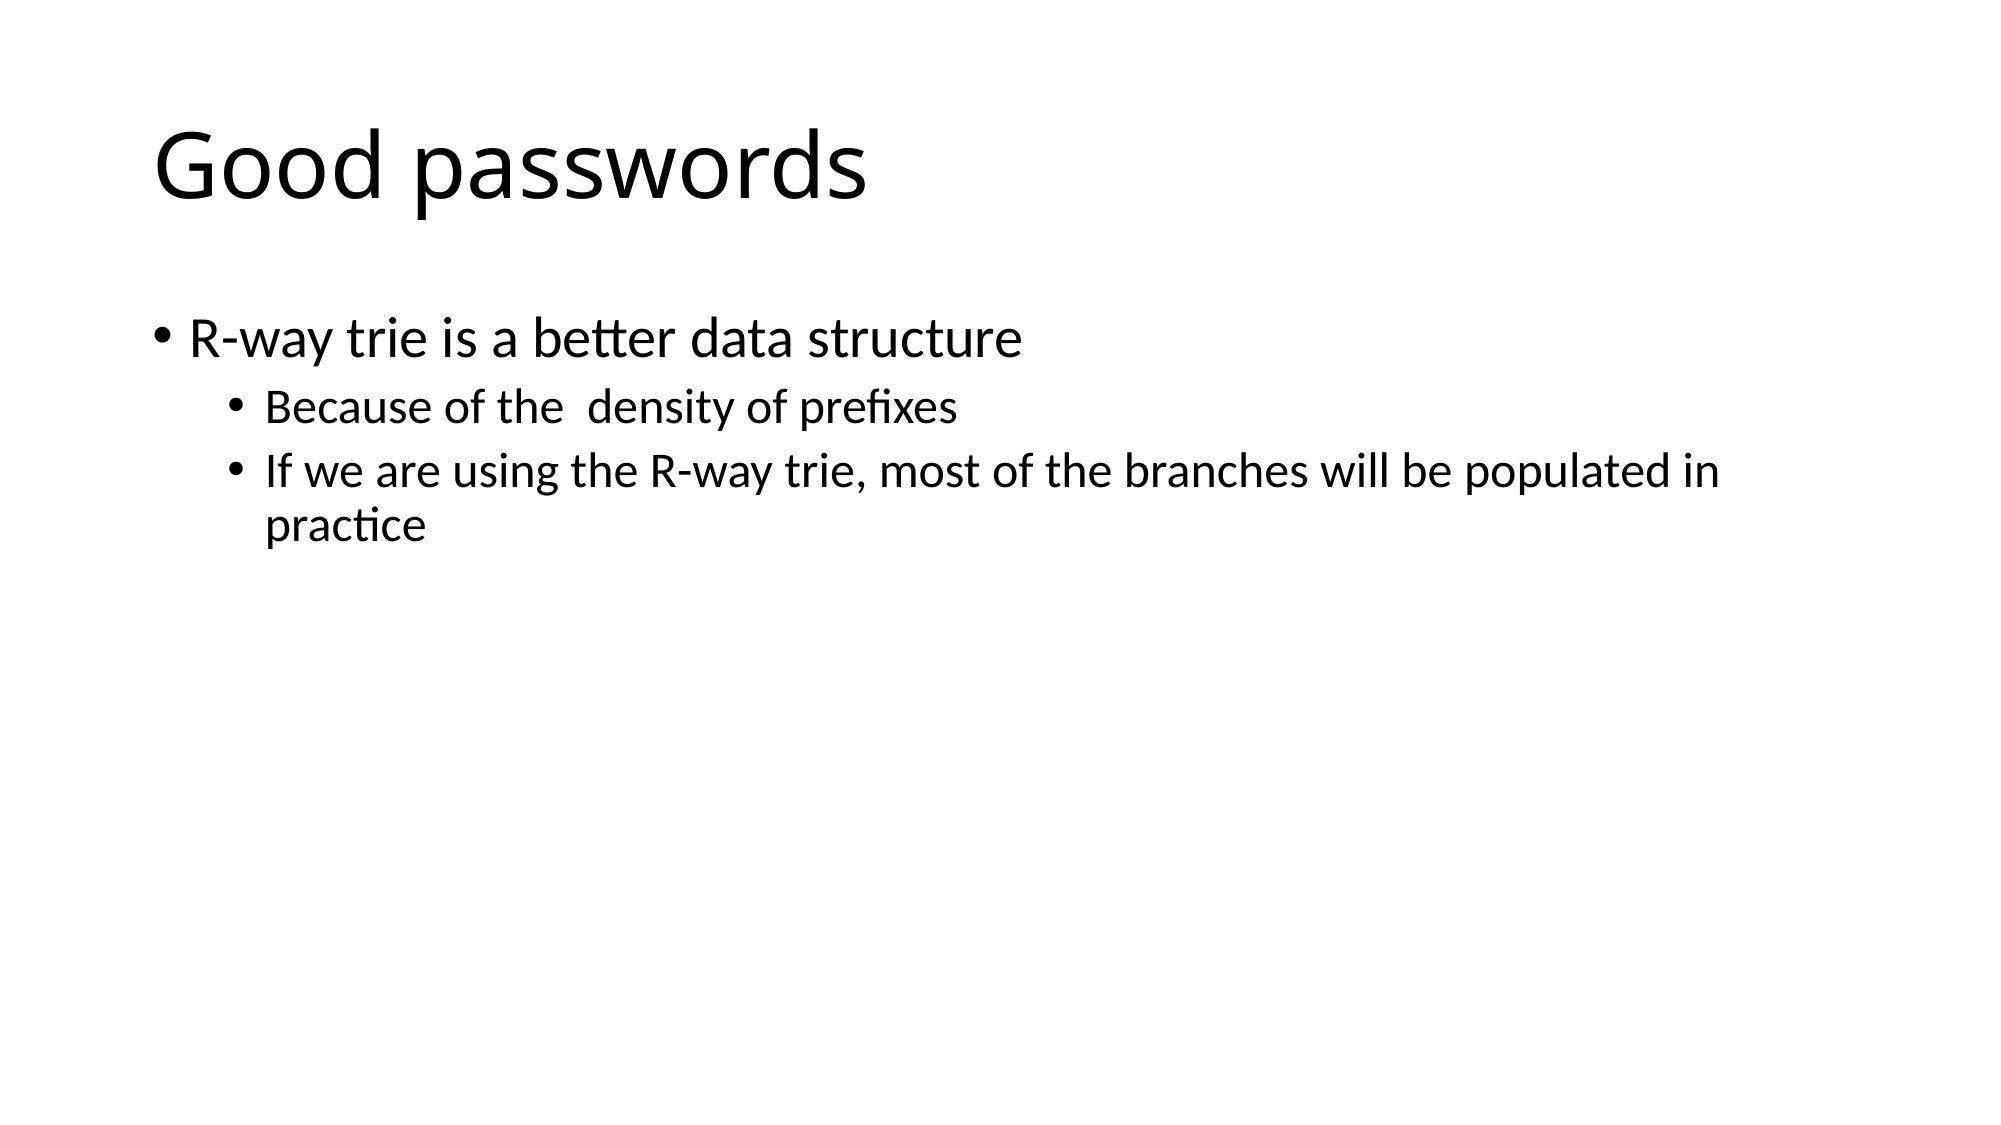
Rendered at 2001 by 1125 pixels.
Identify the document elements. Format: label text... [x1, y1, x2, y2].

title Good passwords [137, 59, 1863, 278]
list R-way trie is a better data structure Because of the density of prefixes If we are using the R-way trie, most of the branches will be populated in practice [137, 299, 1863, 1014]
